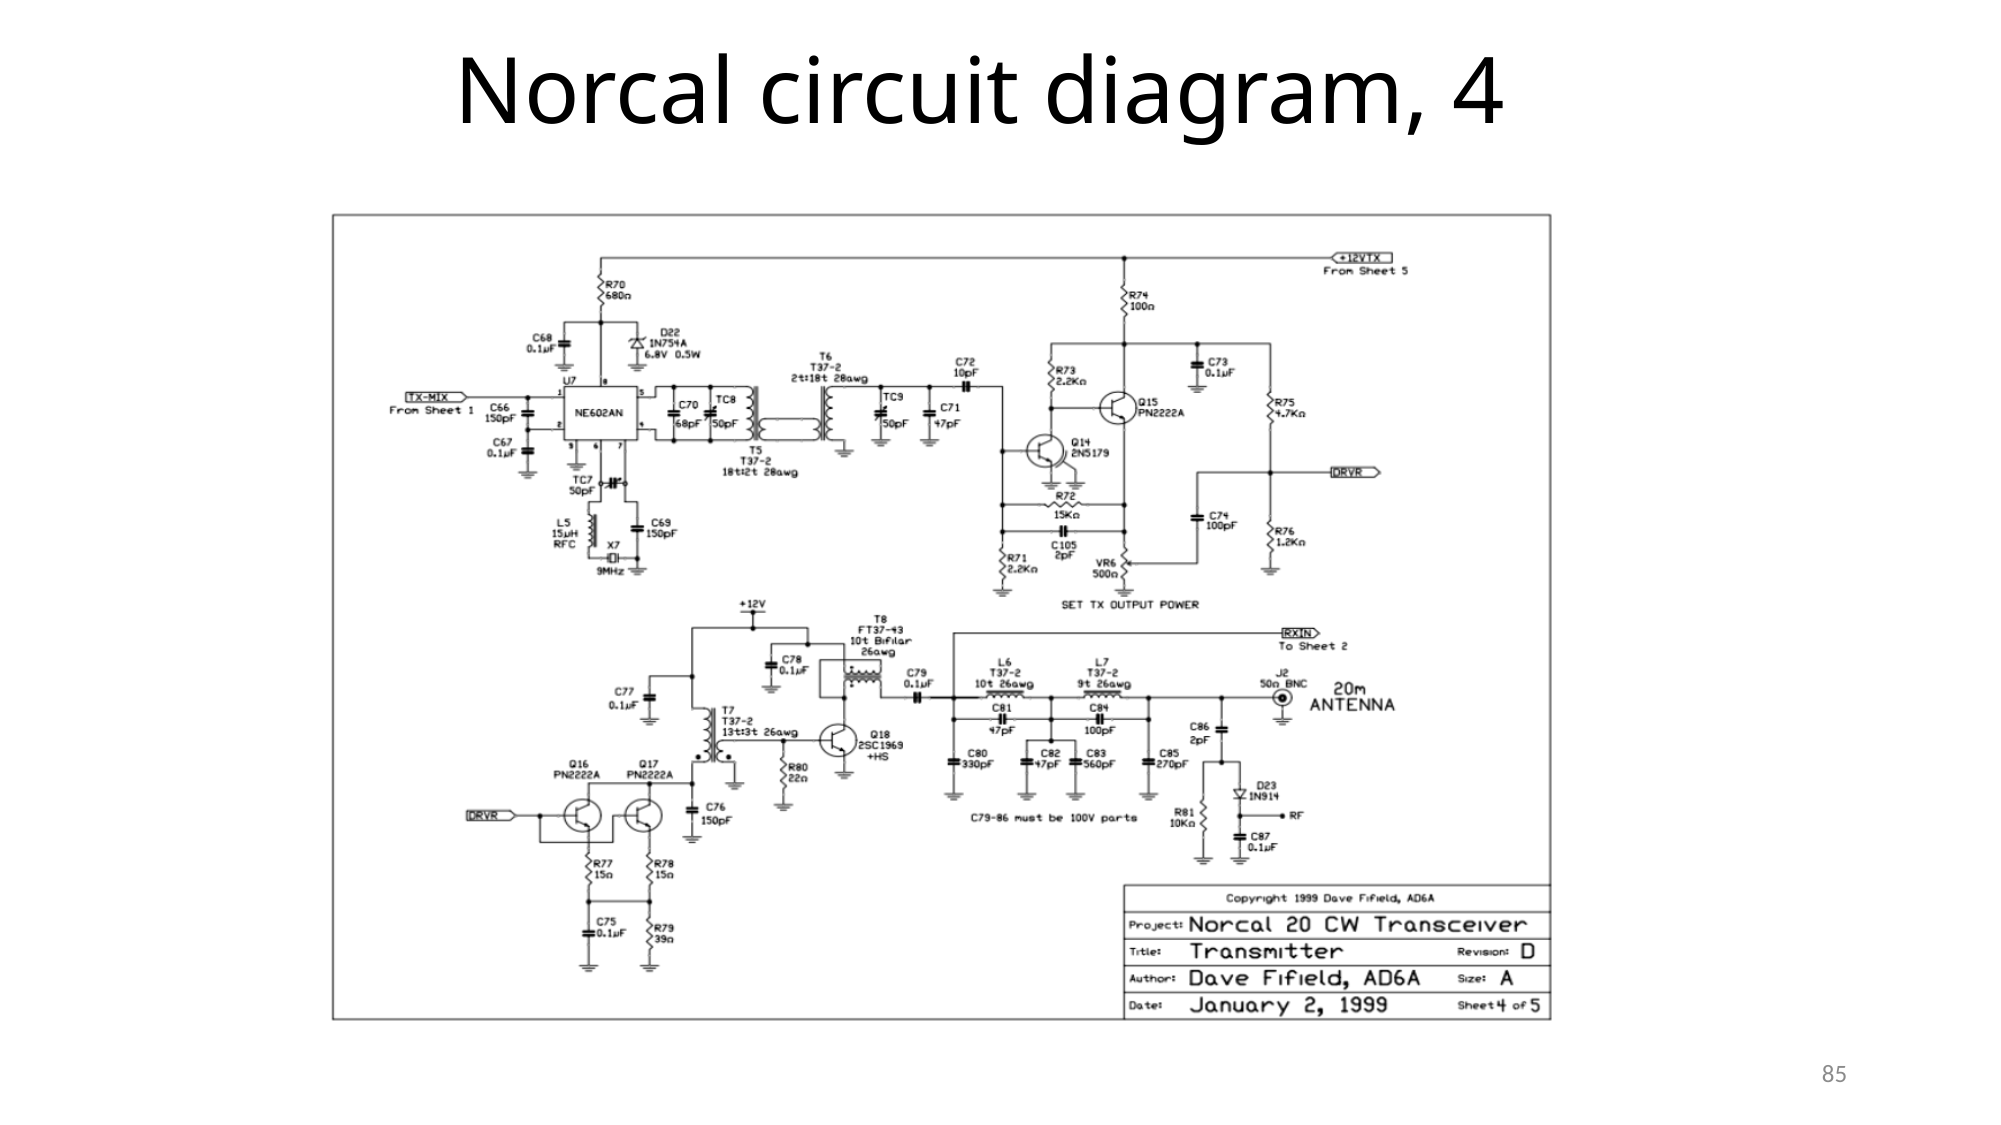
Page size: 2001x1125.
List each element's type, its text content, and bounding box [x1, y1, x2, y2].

title Norcal circuit diagram, 4 [117, 22, 492, 165]
slide_number 85 [1439, 1042, 1863, 1103]
picture [492, 0, 1439, 1125]
title Norcal circuit diagram, 4 [1439, 22, 1843, 165]
